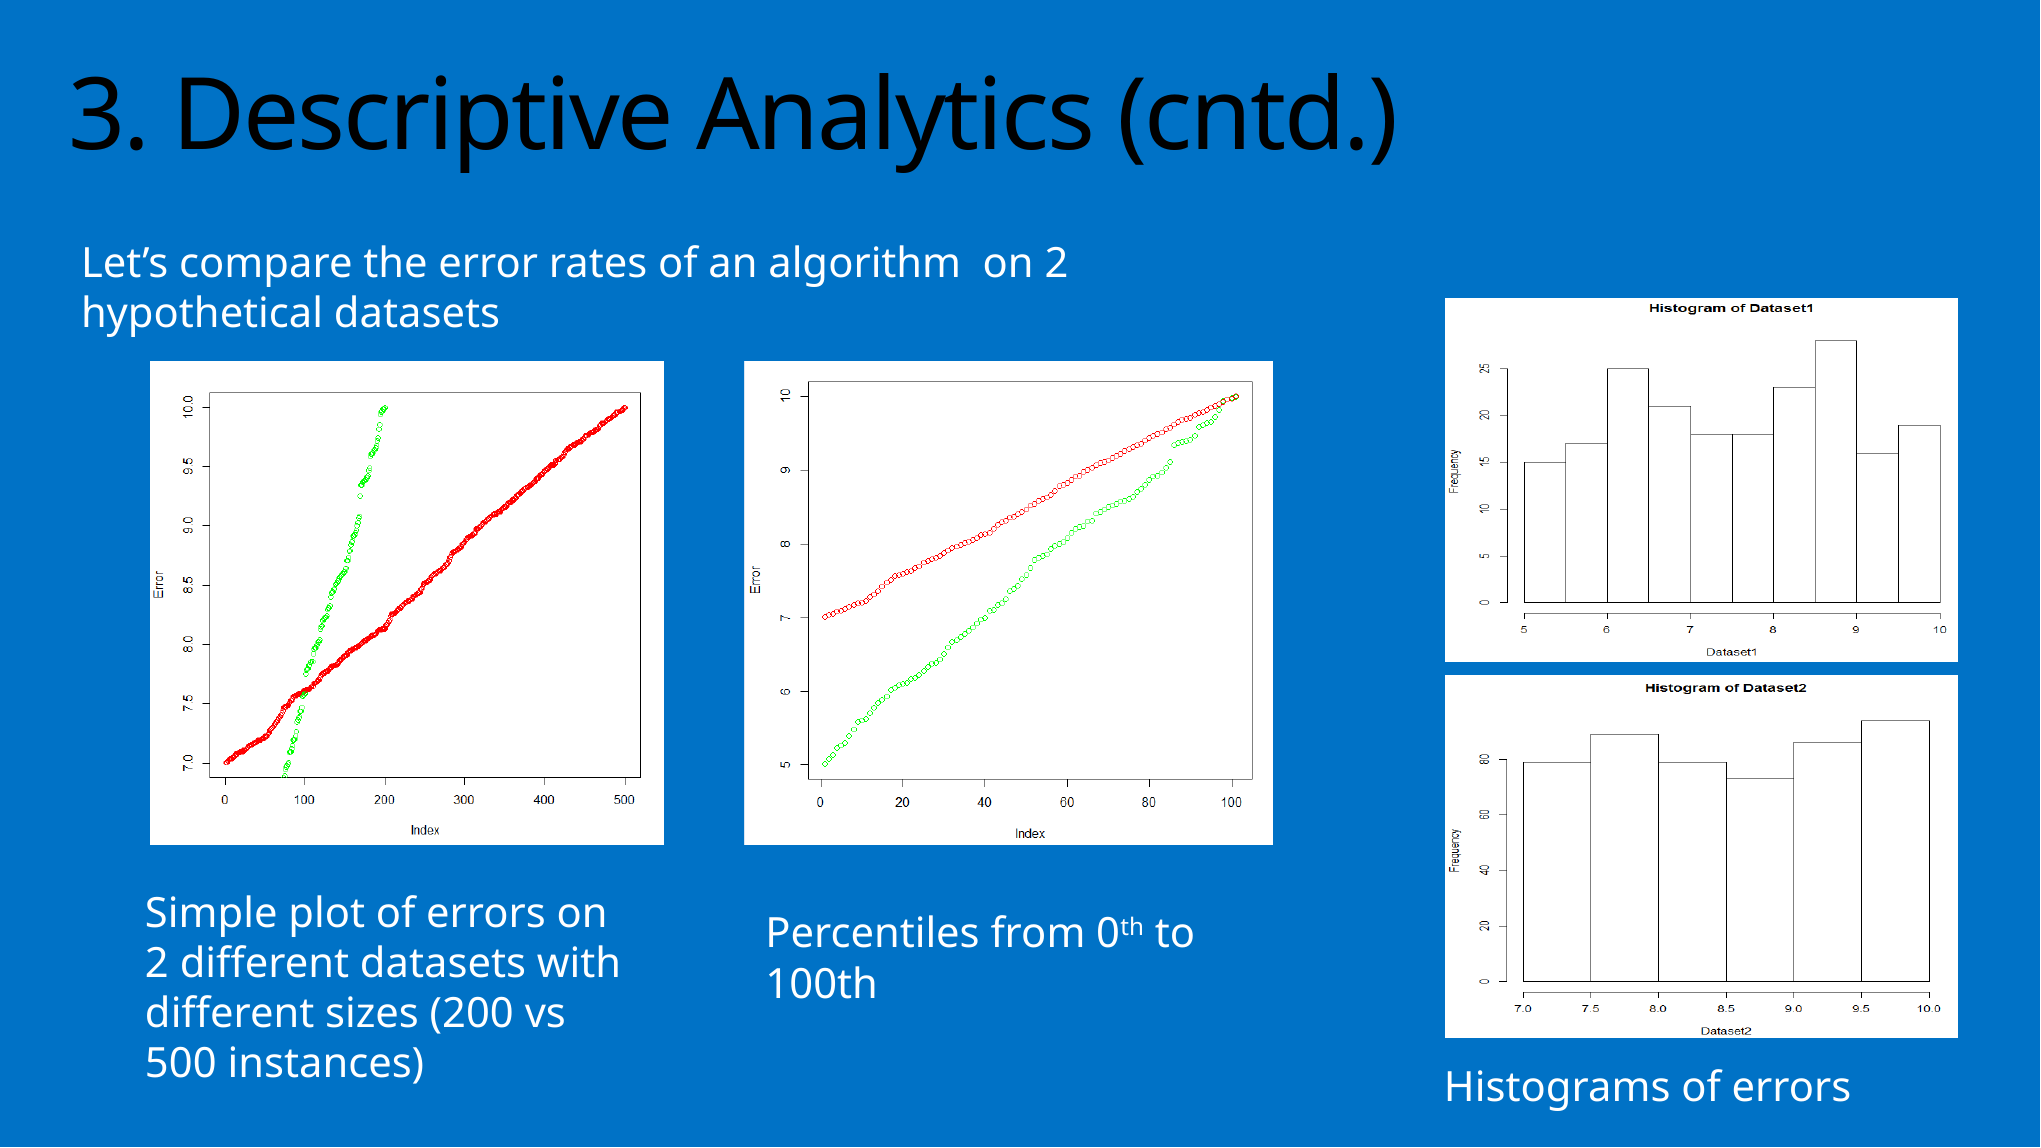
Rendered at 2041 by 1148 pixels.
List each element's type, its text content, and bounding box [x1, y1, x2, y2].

text_box Let’s compare the error rates of an algorithm on 2 hypothetical datasets [80, 227, 1296, 453]
text_box Histograms of errors [1443, 1051, 1977, 1137]
picture [1444, 298, 1958, 662]
picture [1444, 674, 1958, 1038]
text_box Simple plot of errors on 2 different datasets with different sizes (200 vs 500 instances) [144, 873, 640, 1099]
text_box Percentiles from 0th to 100th [765, 898, 1299, 1124]
picture [744, 360, 1274, 845]
title 3. Descriptive Analytics (cntd.) [45, 48, 1996, 199]
picture [150, 360, 664, 846]
